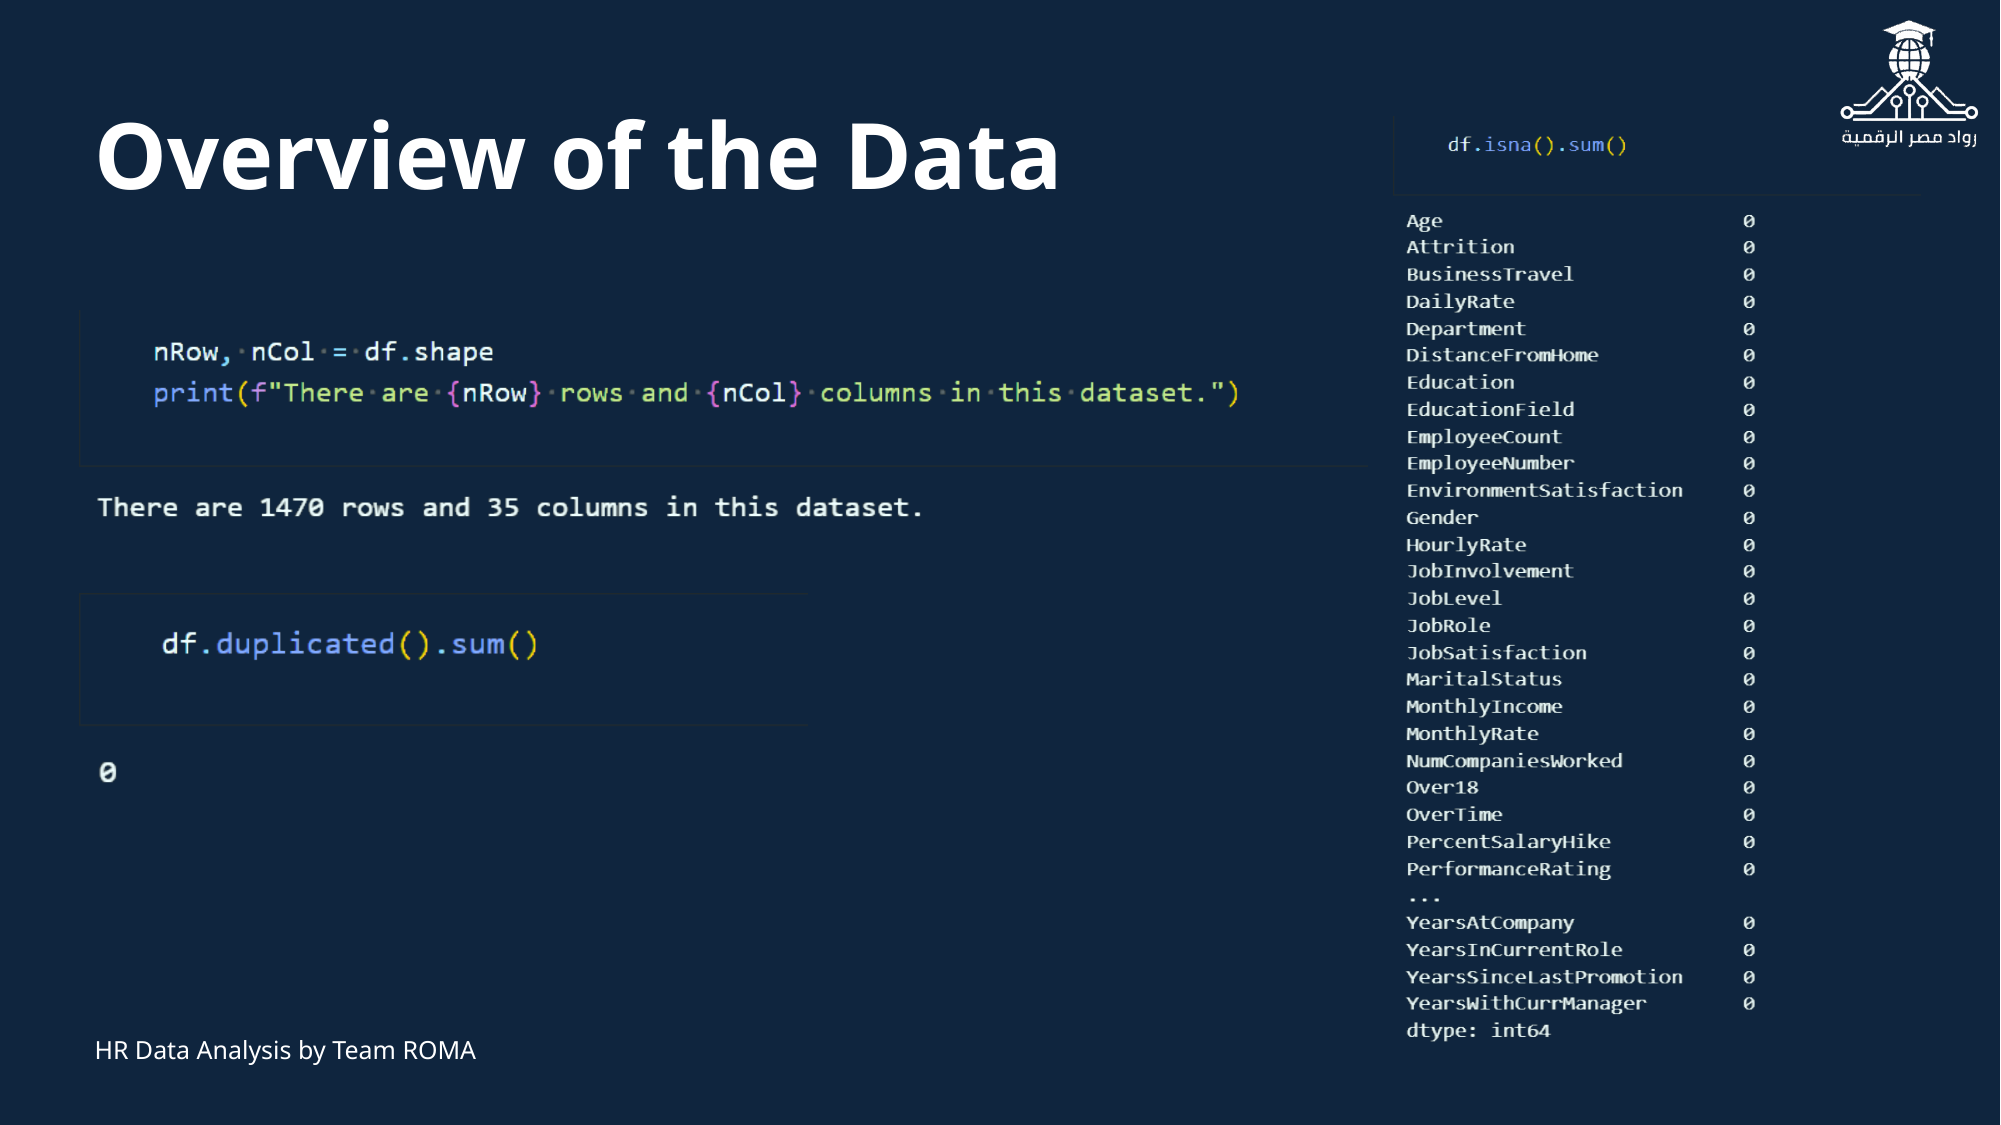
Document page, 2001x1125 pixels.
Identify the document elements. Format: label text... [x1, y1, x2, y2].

picture [1392, 0, 2000, 1053]
picture [79, 593, 808, 814]
picture [79, 310, 1368, 552]
footer HR Data Analysis by Team ROMA [79, 1020, 755, 1080]
title Overview of the Data [79, 51, 1318, 269]
